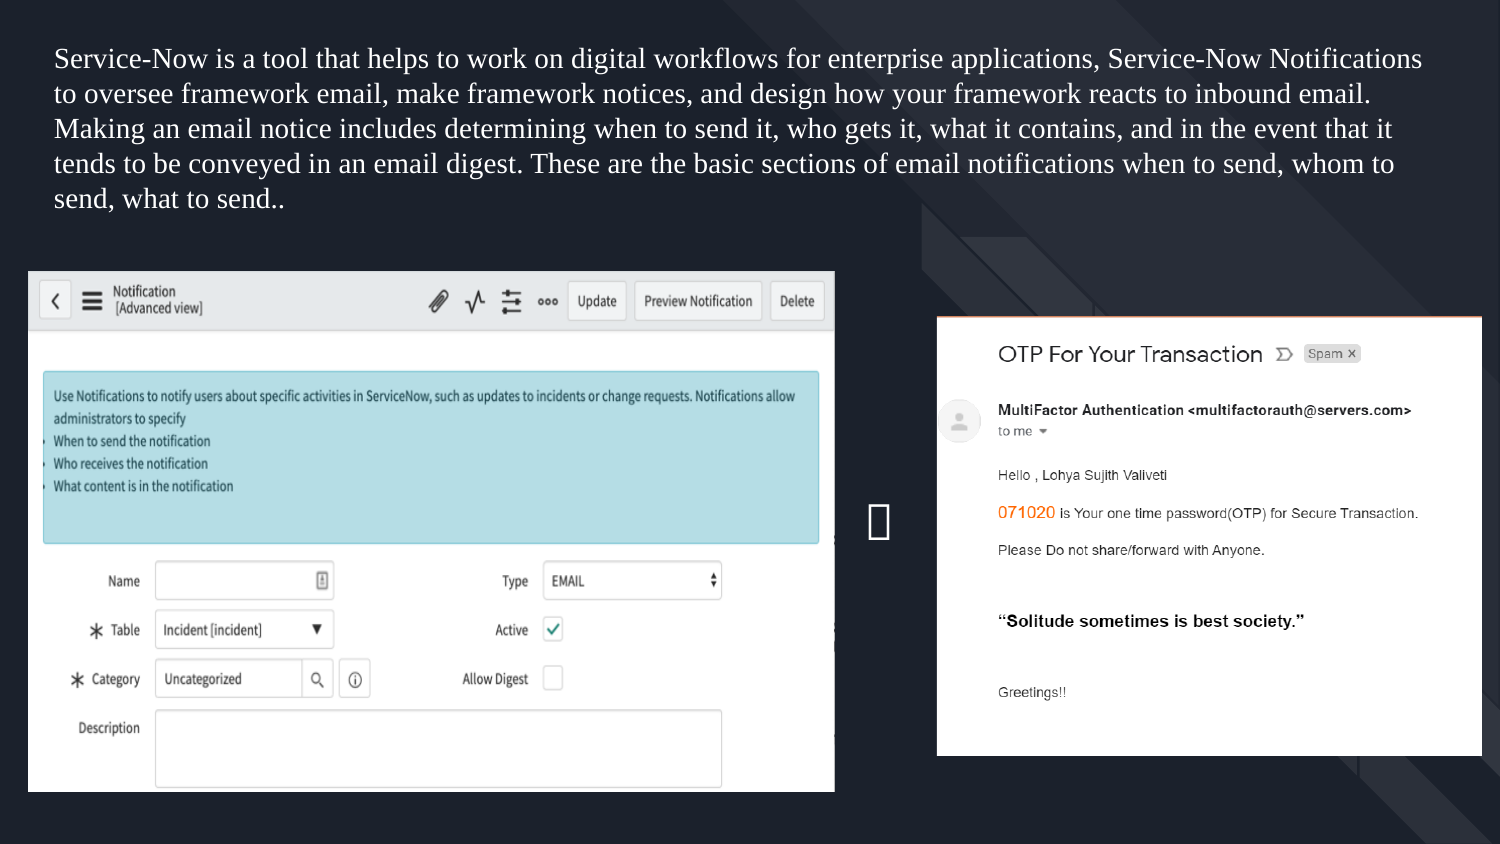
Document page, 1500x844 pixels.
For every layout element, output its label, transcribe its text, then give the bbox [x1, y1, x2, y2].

list  [838, 466, 905, 518]
title Service-Now is a tool that helps to work on digital workflows for enterprise applications, Service-Now Notifications to oversee framework email, make framework notices, and design how your framework reacts to inbound email. Making an email notice includes determining when to send it, who gets it, what it contains, and in the event that it tends to be conveyed in an email digest. These are the basic sections of email notifications when to send, whom to send, what to send.. [39, 24, 1444, 239]
picture [27, 271, 835, 792]
picture [936, 316, 1483, 756]
